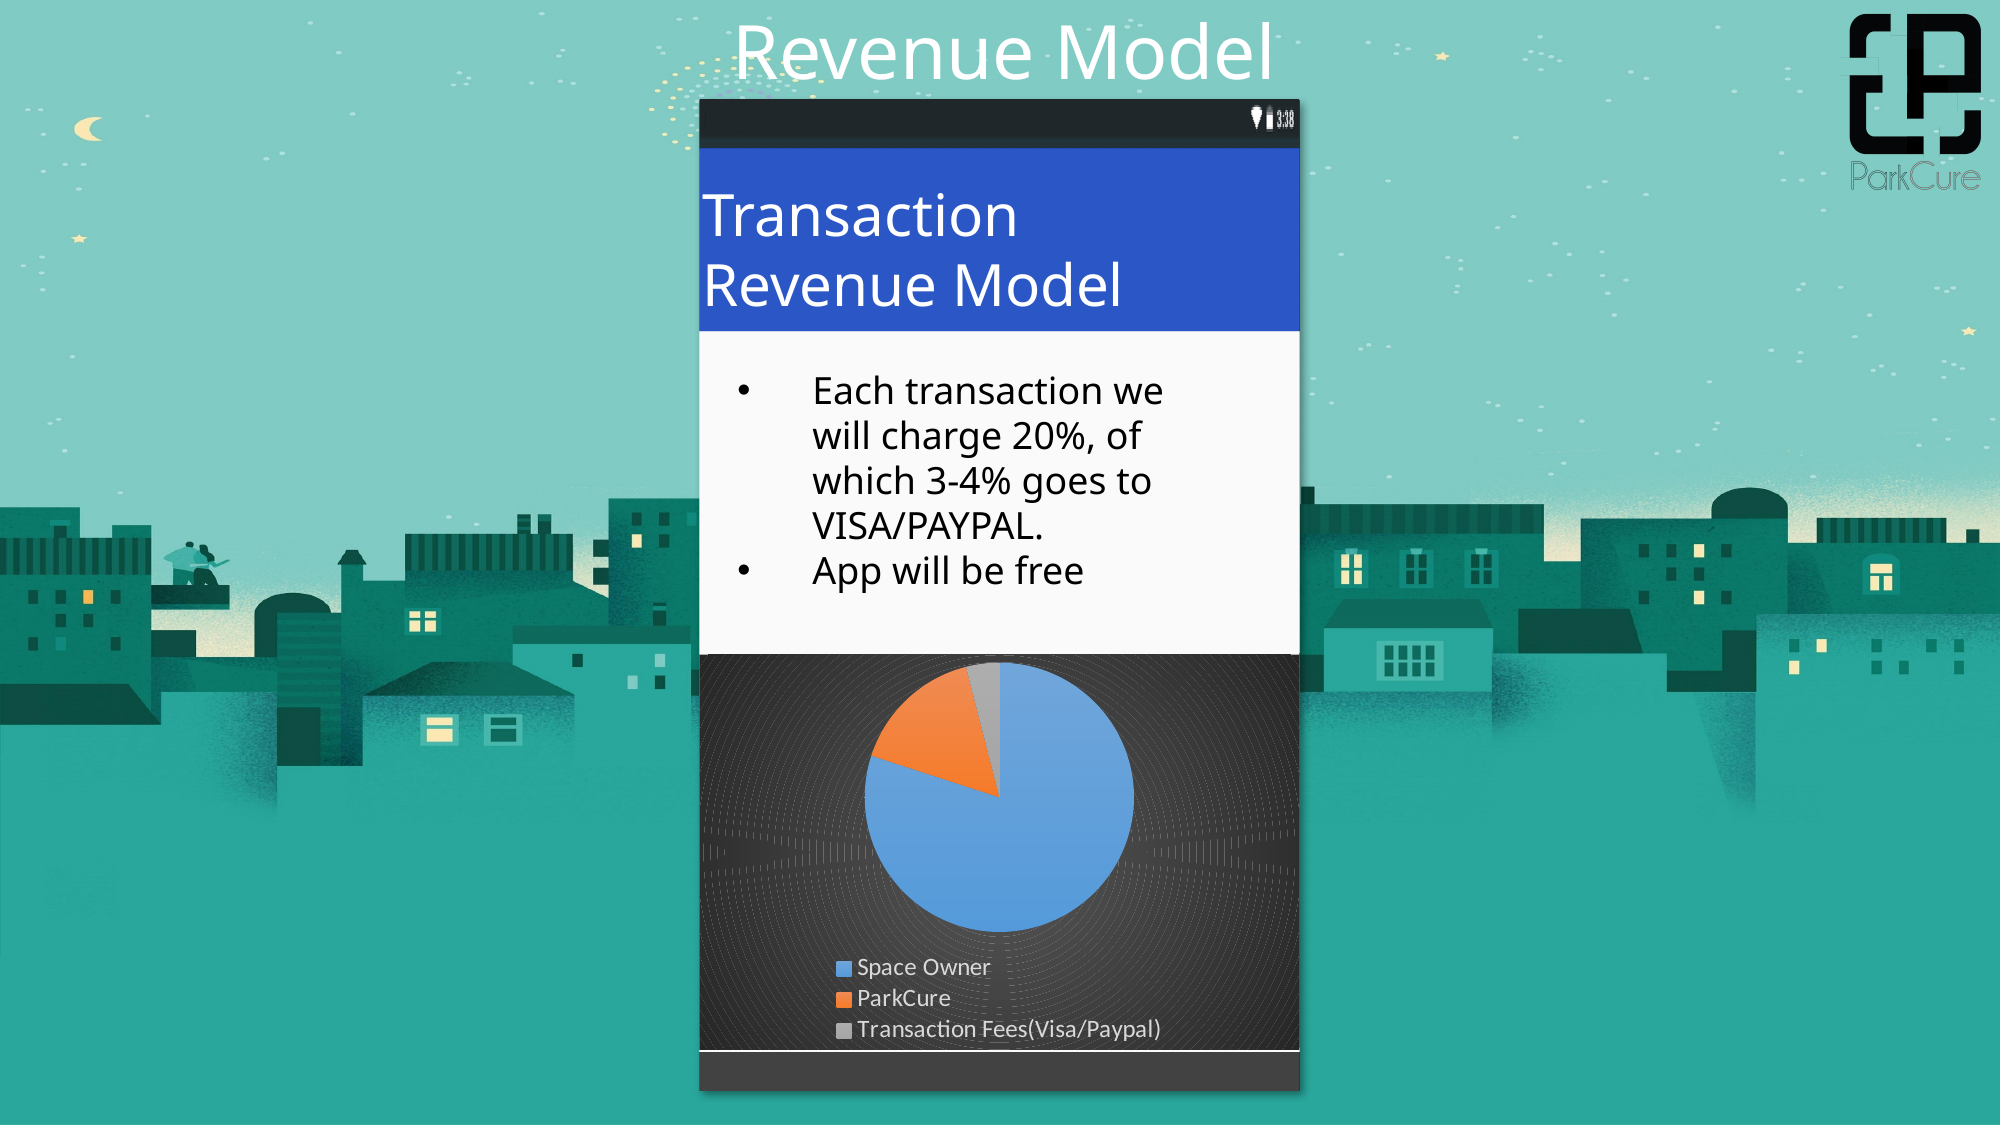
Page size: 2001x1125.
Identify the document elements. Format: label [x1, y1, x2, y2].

chart [699, 654, 1300, 1050]
picture [0, 0, 2000, 1125]
